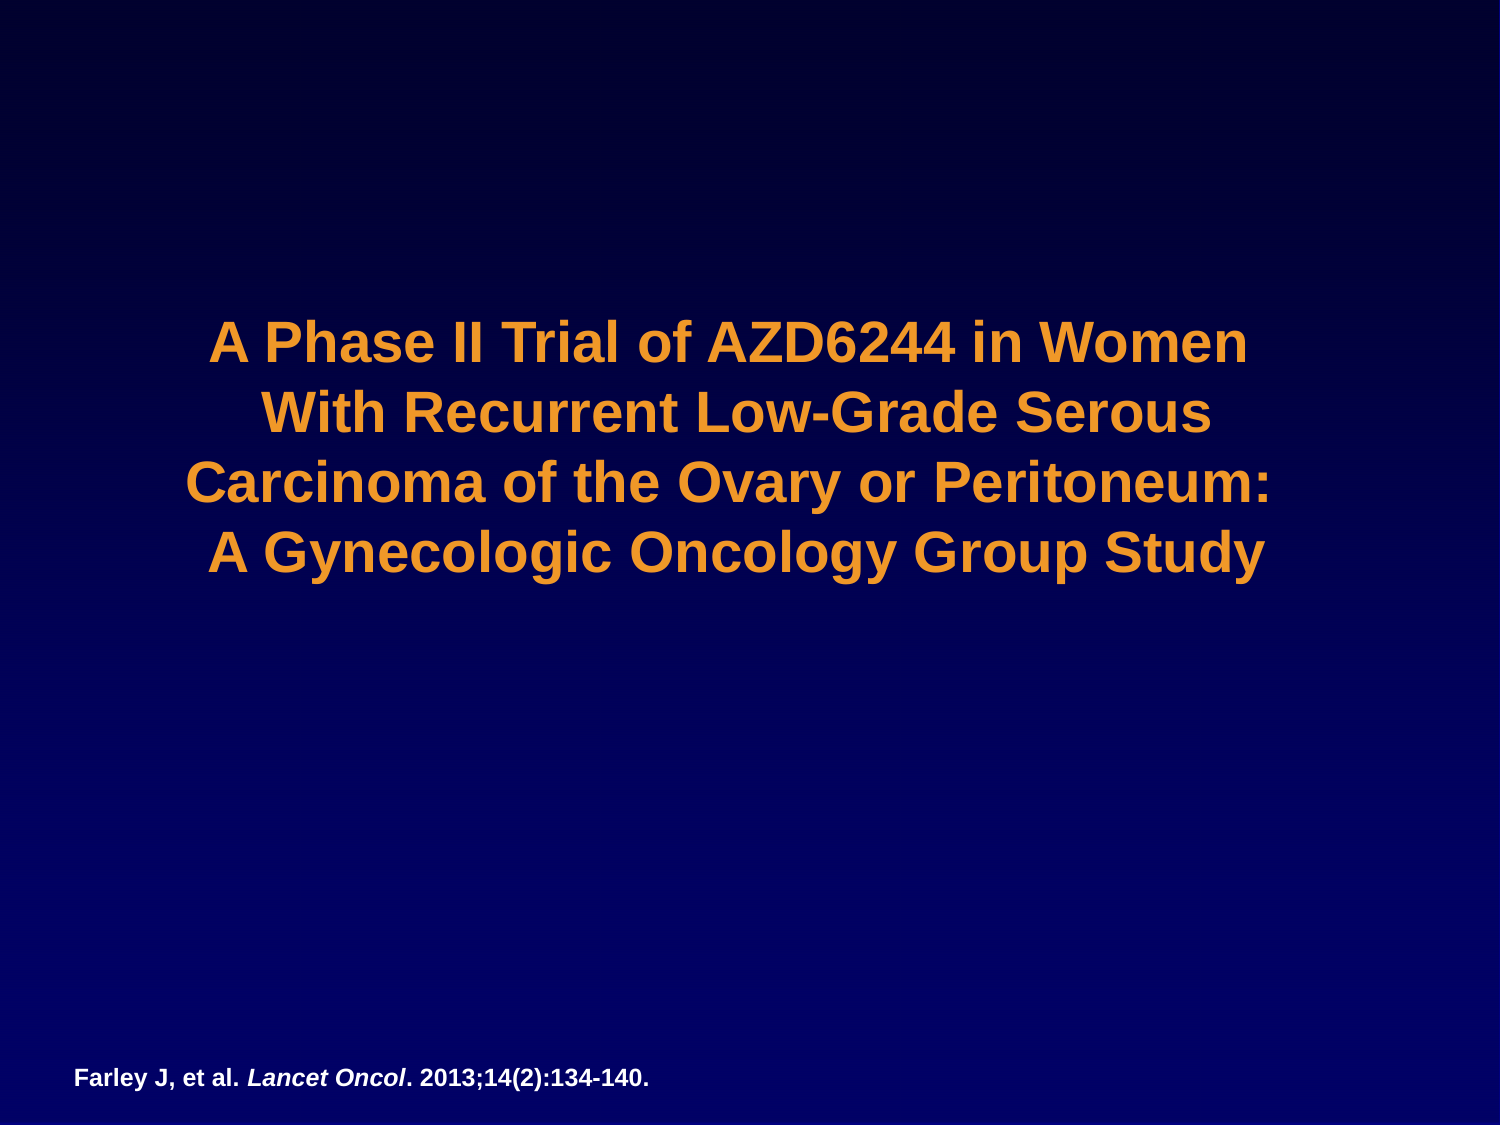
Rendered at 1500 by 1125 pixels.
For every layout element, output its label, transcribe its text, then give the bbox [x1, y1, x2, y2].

title A Phase II Trial of AZD6244 in Women With Recurrent Low-Grade Serous Carcinoma of the Ovary or Peritoneum: A Gynecologic Oncology Group Study [99, 358, 1375, 600]
text_box Farley J, et al. Lancet Oncol. 2013;14(2):134-140. [59, 1024, 1210, 1100]
text_box [0, 237, 1500, 425]
